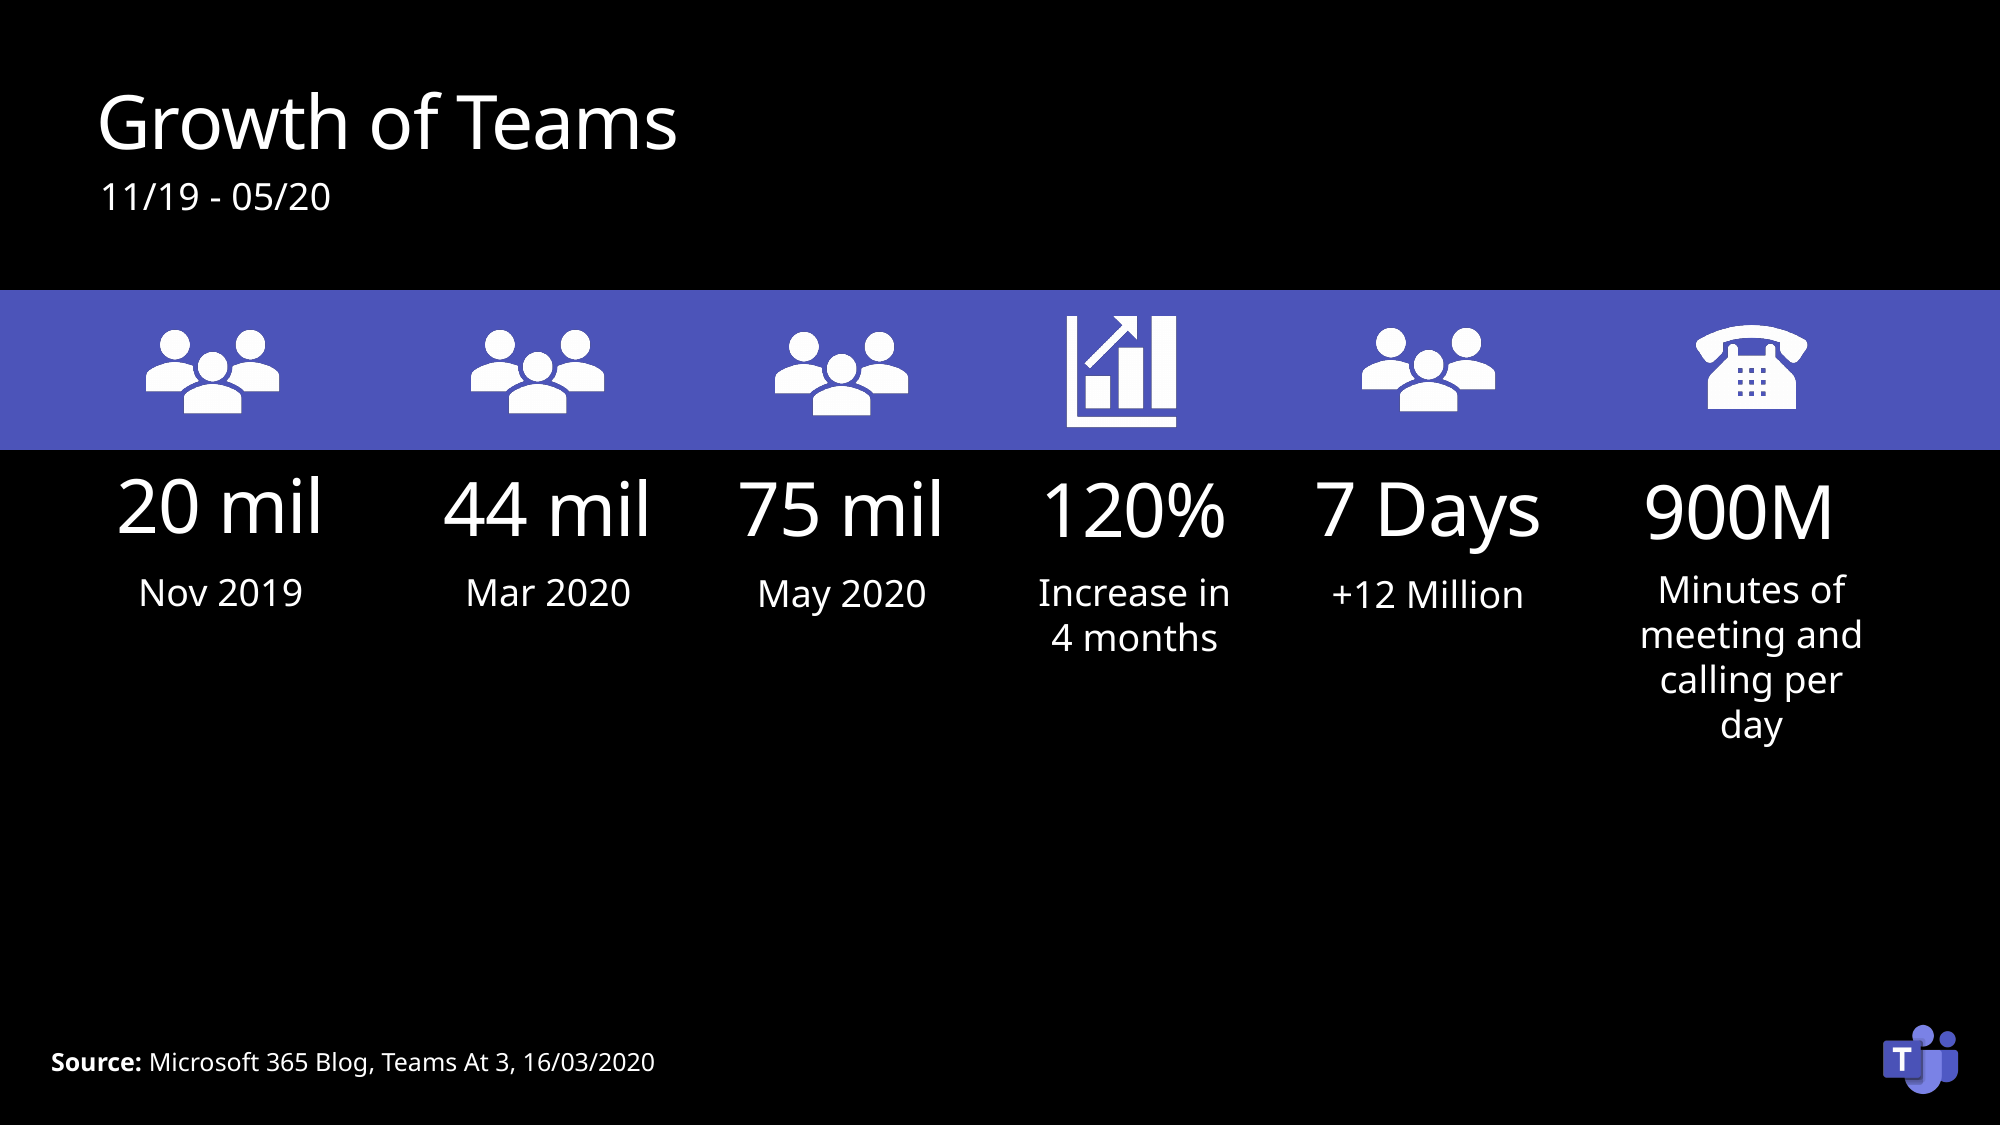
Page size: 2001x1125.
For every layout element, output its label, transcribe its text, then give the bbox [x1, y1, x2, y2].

text_box 75 mil [683, 461, 1000, 552]
picture [137, 296, 288, 447]
text_box Source: Microsoft 365 Blog, Teams At 3, 16/03/2020 [36, 1038, 1011, 1084]
text_box 120% [976, 462, 1293, 553]
text_box Nov 2019 [108, 561, 333, 622]
title Growth of Teams [96, 75, 1904, 166]
text_box 20 mil [62, 458, 379, 549]
picture [462, 296, 614, 447]
text_box May 2020 [729, 562, 954, 622]
text_box [0, 290, 2000, 450]
text_box Mar 2020 [436, 561, 661, 622]
picture [1878, 1018, 1963, 1102]
picture [1682, 298, 1821, 438]
text_box Minutes of meeting and calling per day [1616, 558, 1887, 754]
picture [1045, 296, 1196, 447]
text_box 44 mil [390, 461, 683, 552]
text_box +12 Million [1316, 563, 1541, 623]
text_box Increase in 4 months [1022, 561, 1247, 667]
picture [1352, 294, 1504, 445]
picture [766, 298, 917, 449]
text_box 900M [1643, 464, 1861, 555]
text_box 7 Days [1269, 461, 1587, 552]
text_box 11/19 - 05/20 [85, 165, 347, 226]
